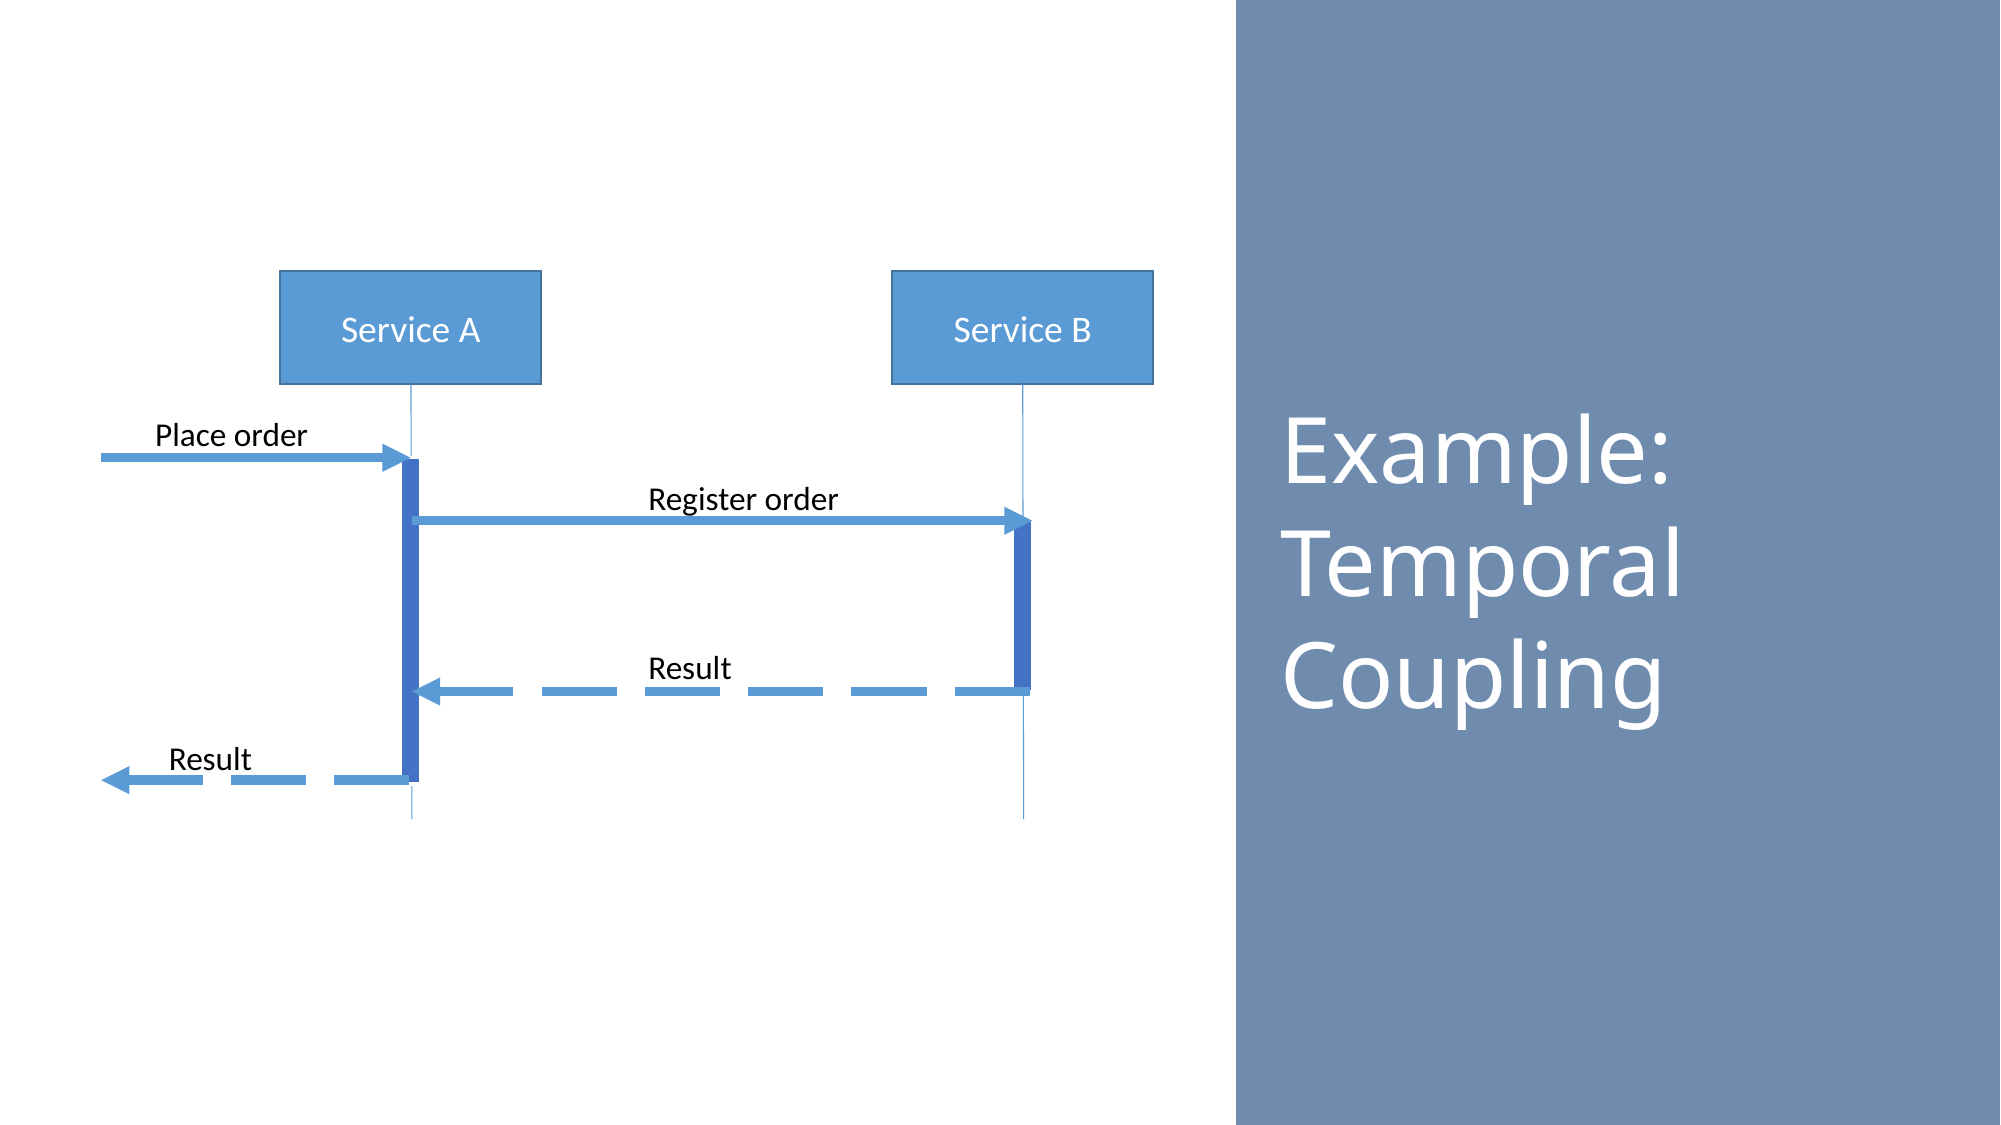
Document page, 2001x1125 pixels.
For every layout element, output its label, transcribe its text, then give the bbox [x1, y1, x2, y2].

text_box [101, 270, 1154, 820]
text_box [1235, 0, 2000, 1125]
title Example: Temporal Coupling [1265, 104, 2000, 1020]
